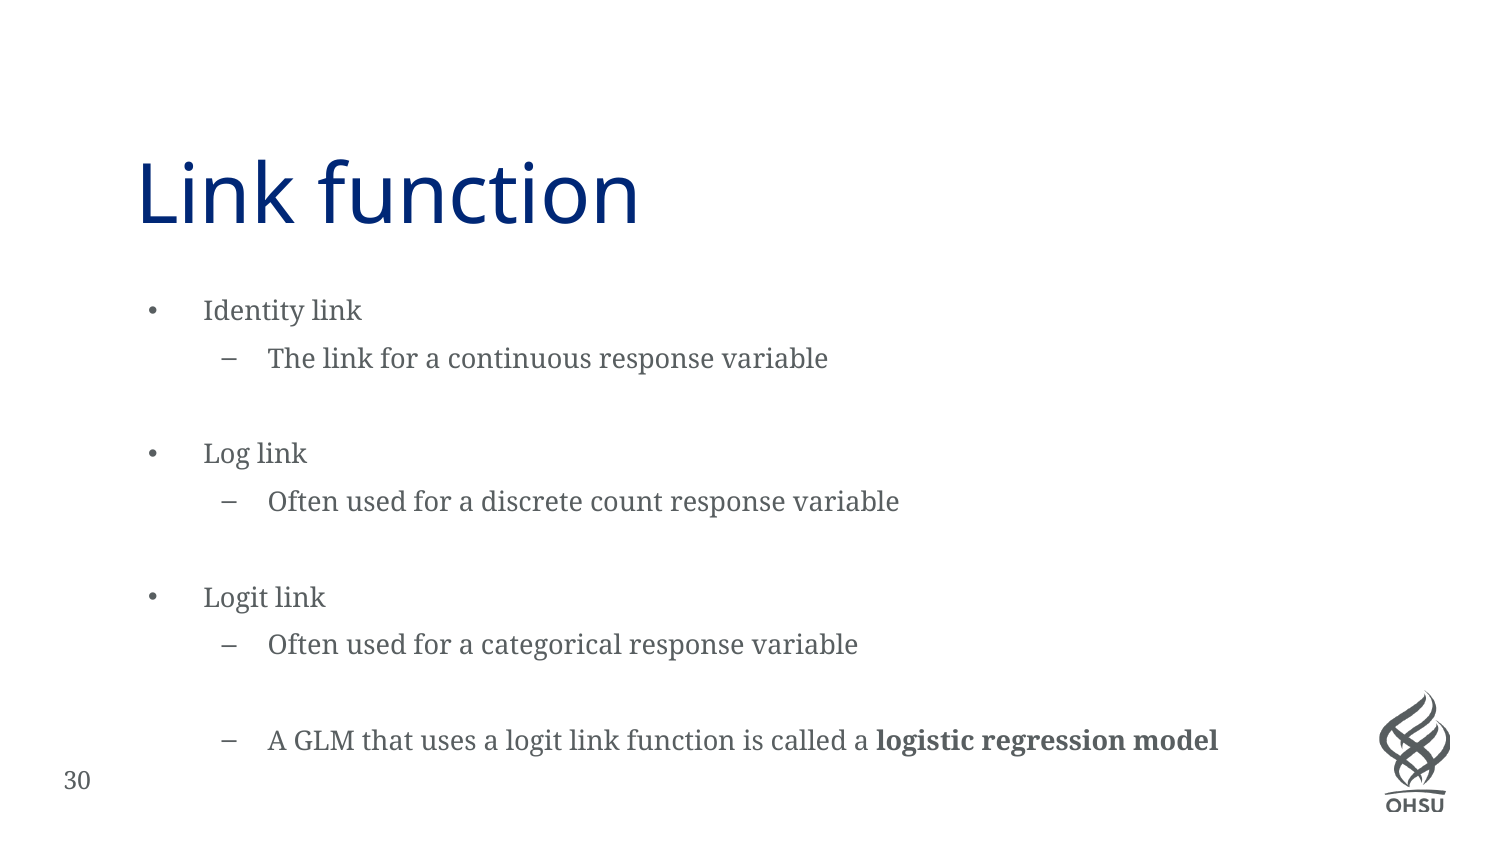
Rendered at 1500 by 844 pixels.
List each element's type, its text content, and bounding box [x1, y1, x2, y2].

title Link function [120, 120, 1356, 261]
